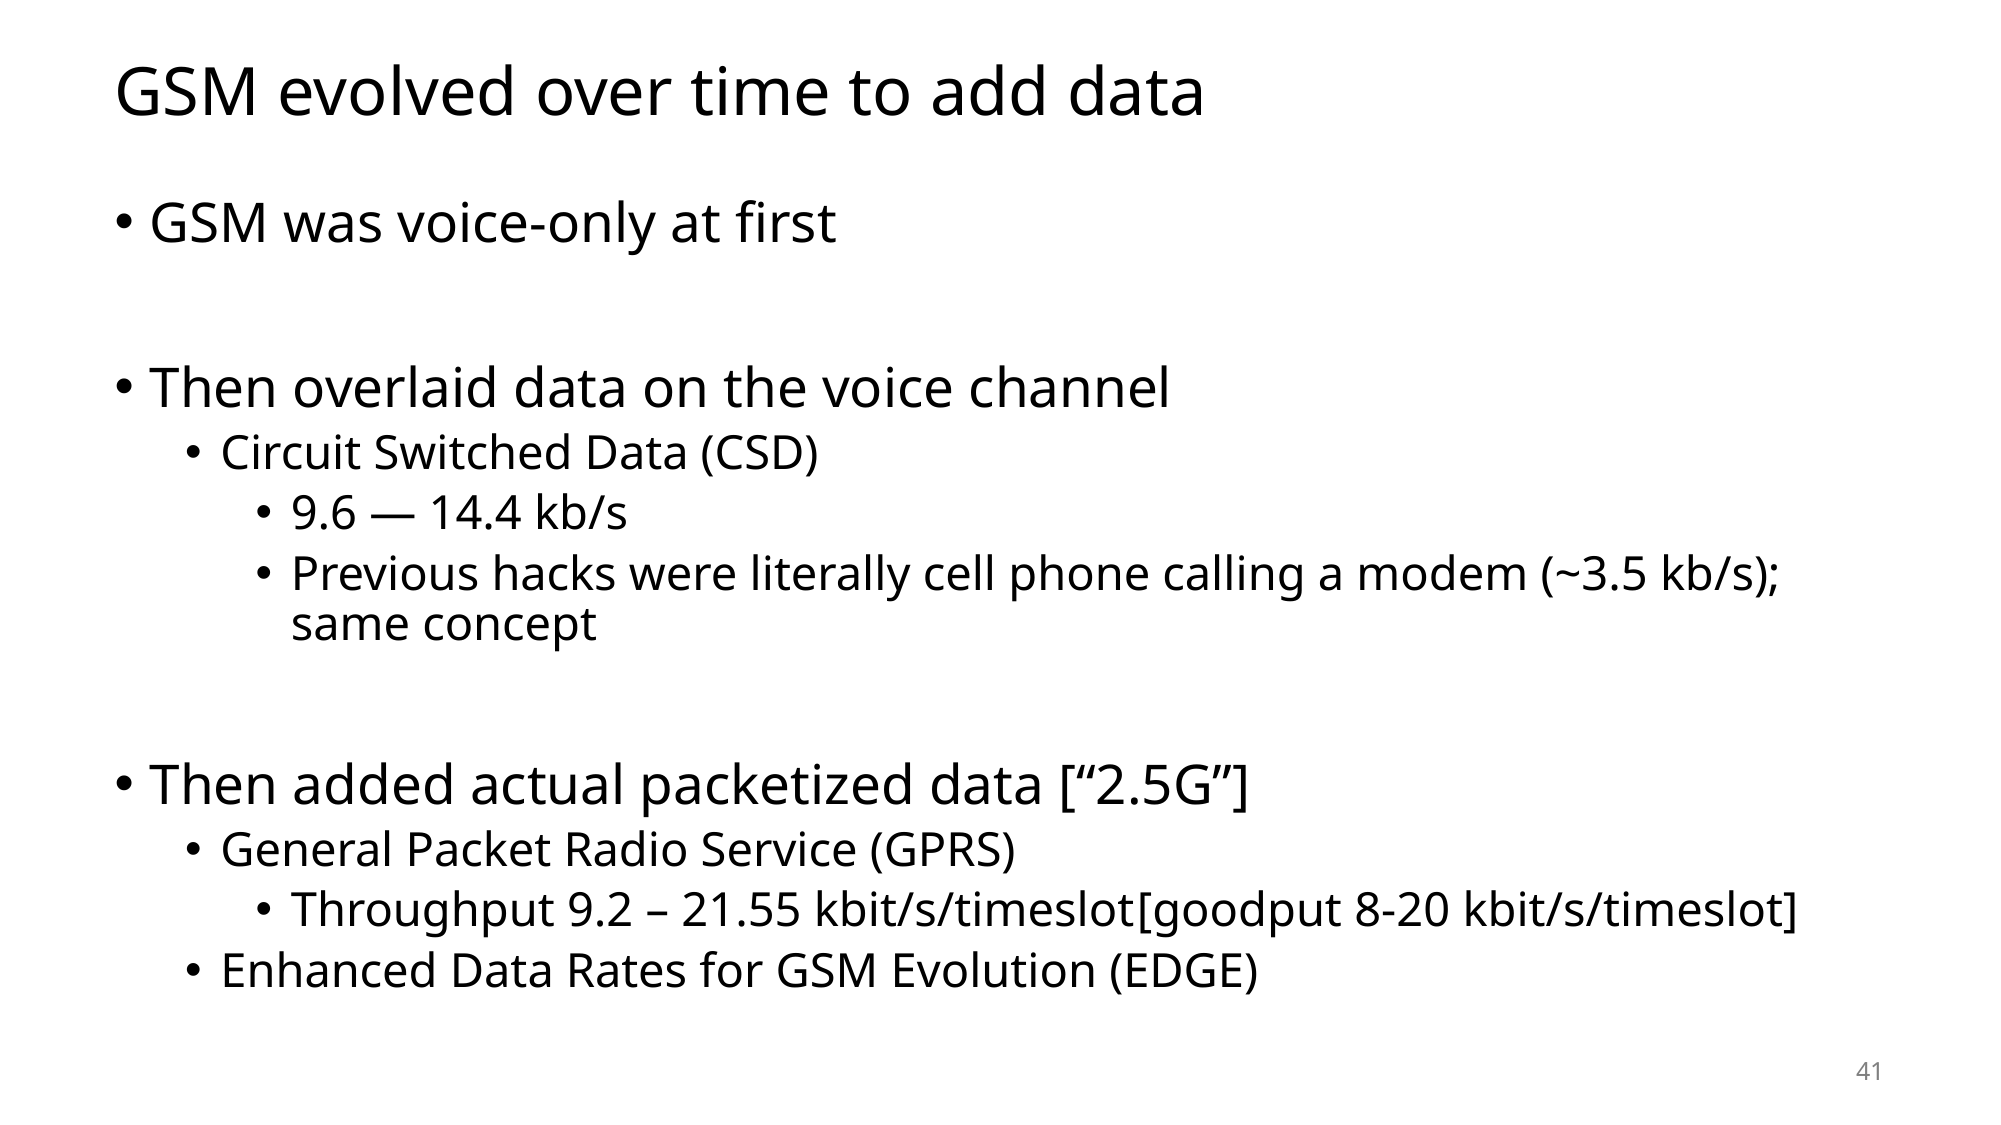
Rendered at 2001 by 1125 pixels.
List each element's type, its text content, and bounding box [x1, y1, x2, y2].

list GSM was voice-only at first Then overlaid data on the voice channel Circuit Switched Data (CSD) 9.6 — 14.4 kb/s Previous hacks were literally cell phone calling a modem (~3.5 kb/s); same concept Then added actual packetized data [“2.5G”] General Packet Radio Service (GPRS) Throughput 9.2 – 21.55 kbit/s/timeslot [goodput 8-20 kbit/s/timeslot] Enhanced Data Rates for GSM Evolution (EDGE) [99, 187, 1900, 1013]
slide_number 41 [1749, 1042, 1900, 1103]
title GSM evolved over time to add data [99, 37, 1900, 150]
